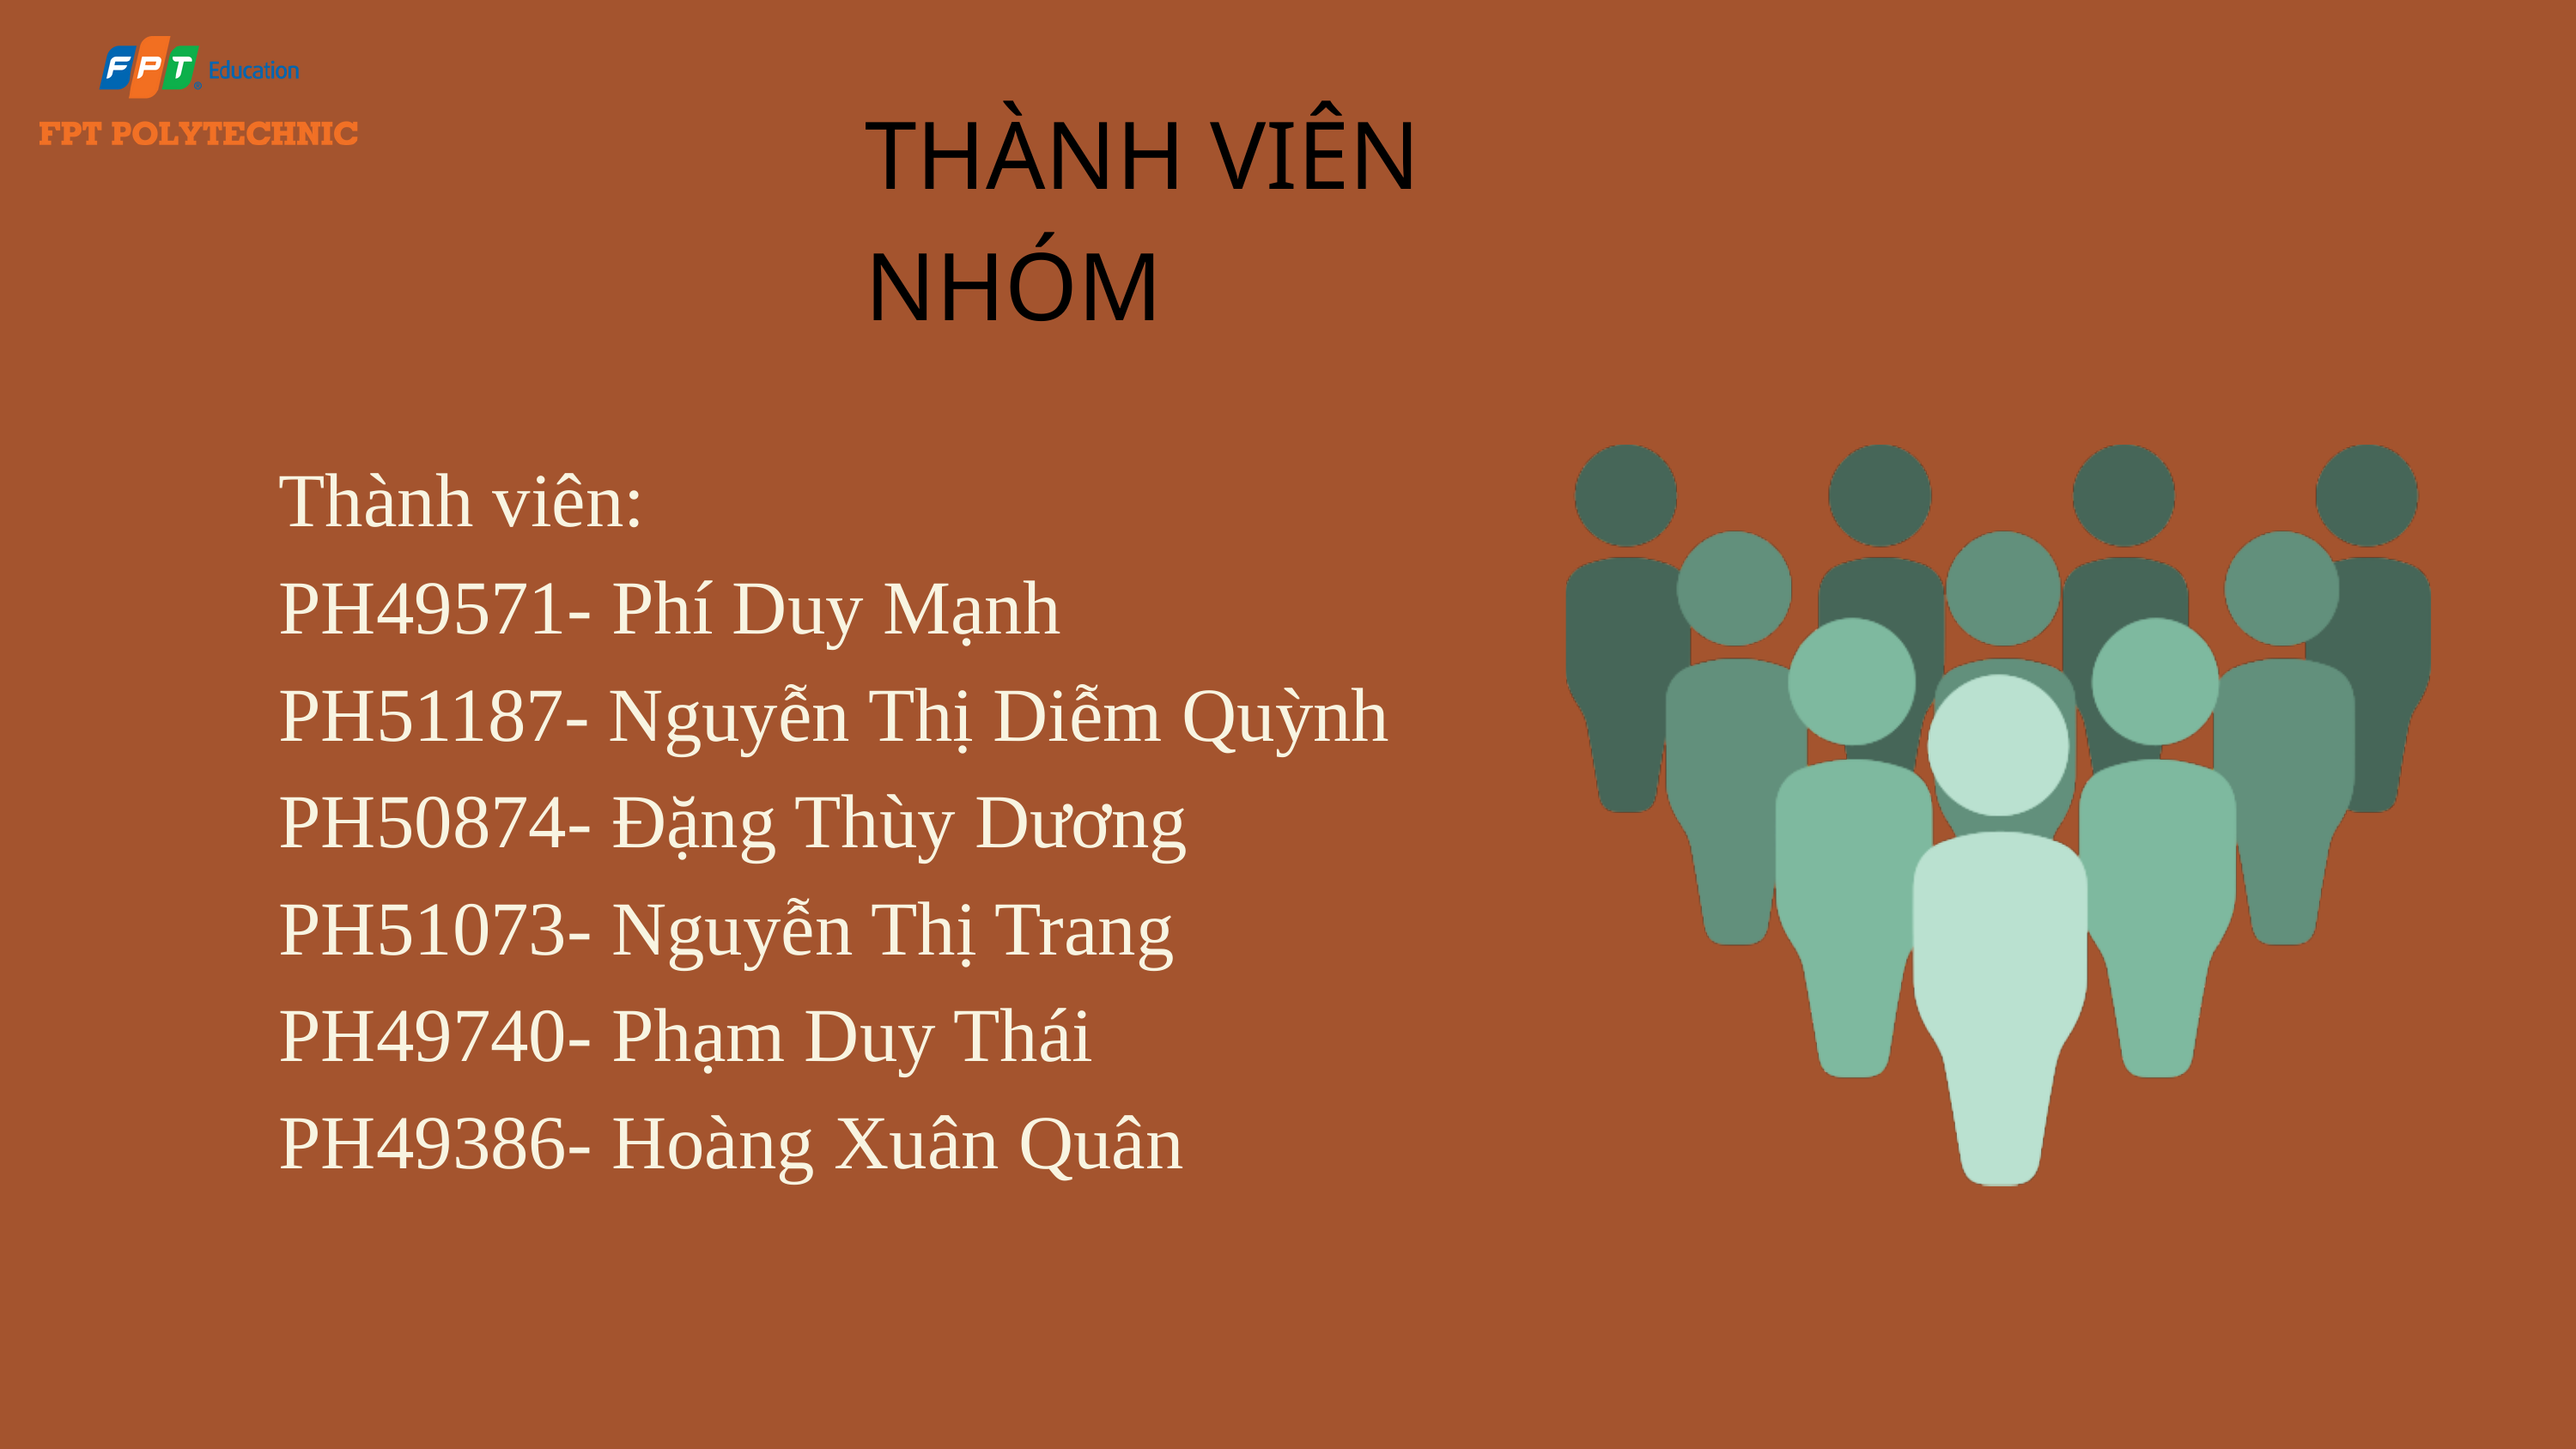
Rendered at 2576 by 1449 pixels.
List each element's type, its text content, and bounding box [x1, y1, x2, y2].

text_box Thành viên: PH49571- Phí Duy Mạnh PH51187- Nguyễn Thị Diễm Quỳnh PH50874- Đặng Thùy Dương PH51073- Nguyễn Thị Trang PH49740- Phạm Duy Thái PH49386- Hoàng Xuân Quân [278, 435, 1797, 1185]
text_box [39, 36, 358, 145]
text_box THÀNH VIÊN NHÓM [865, 77, 1711, 339]
text_box [1565, 445, 2432, 1186]
